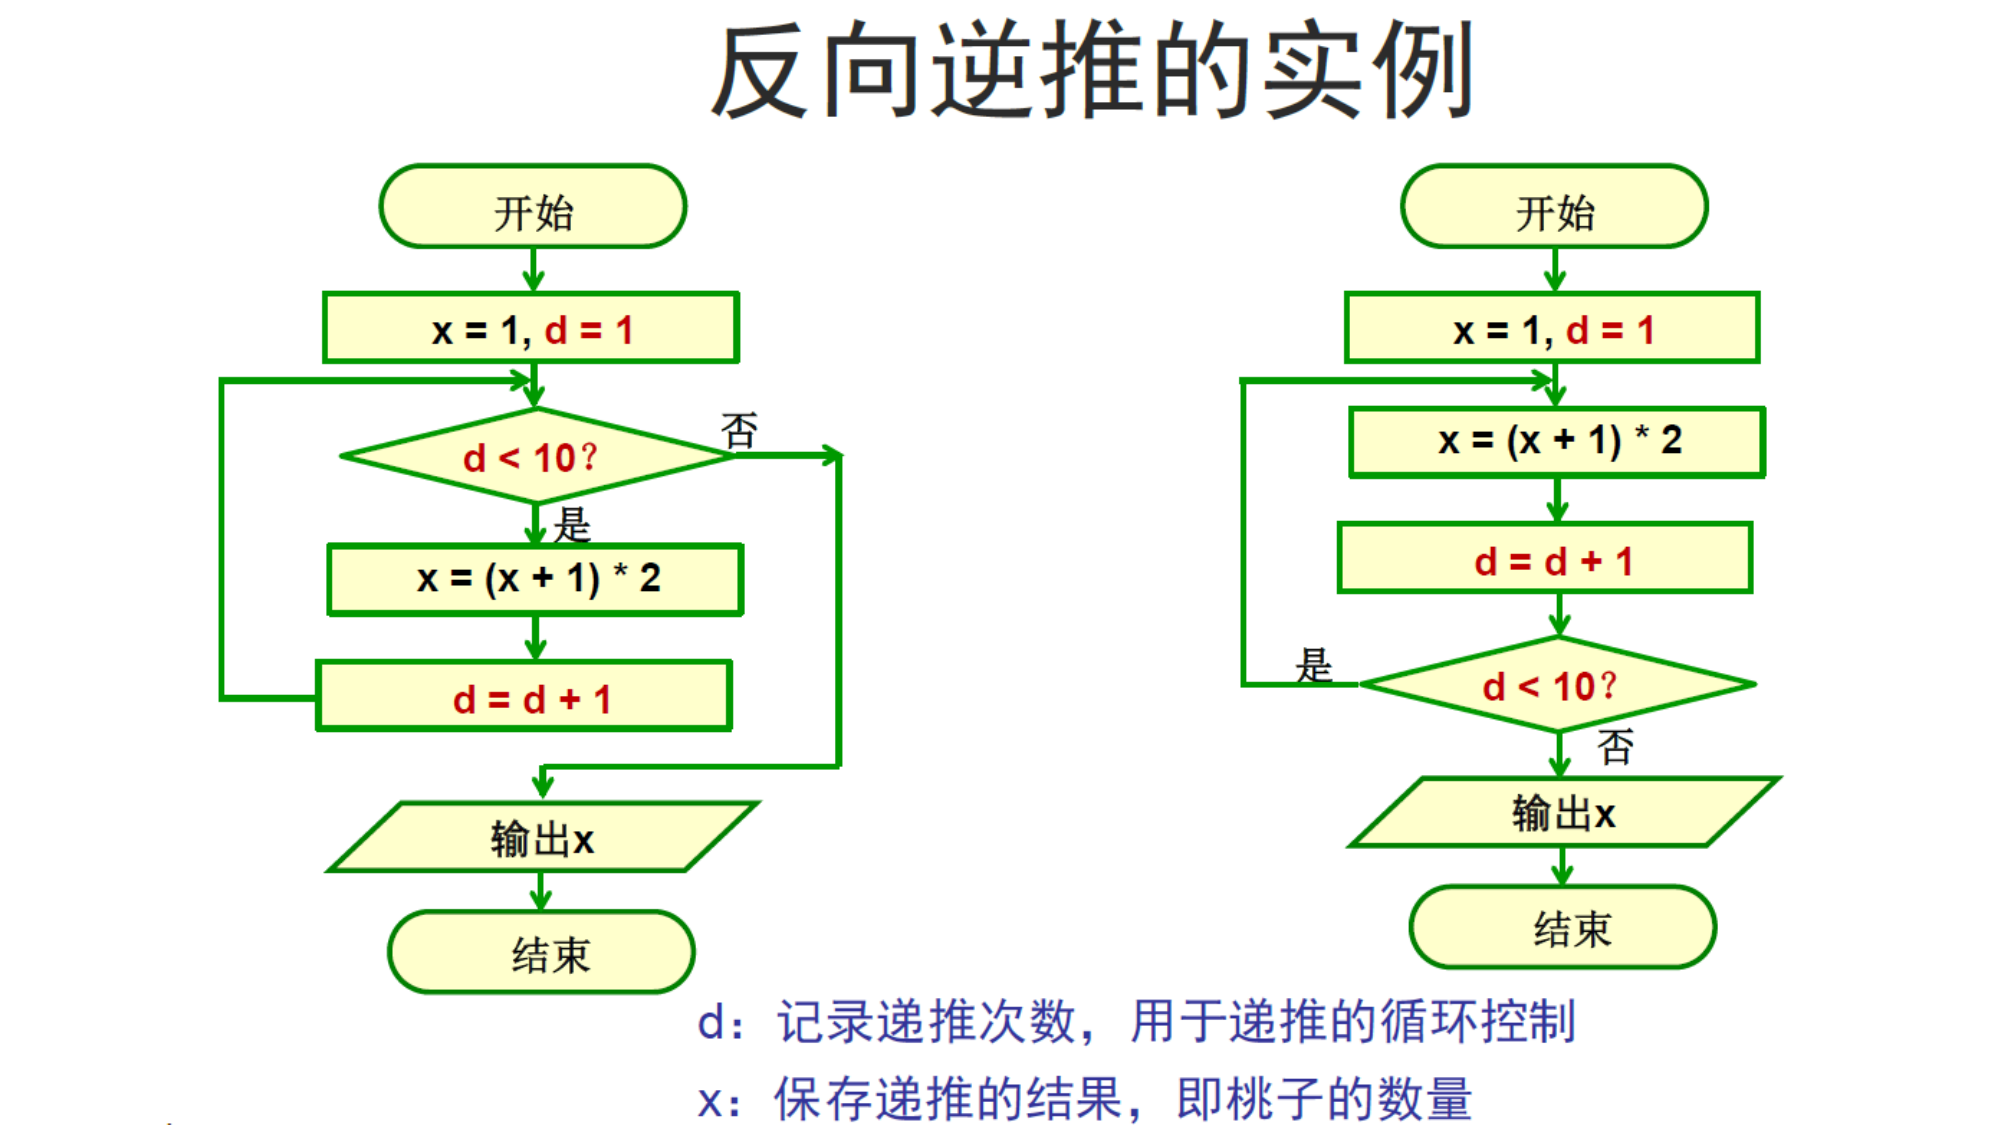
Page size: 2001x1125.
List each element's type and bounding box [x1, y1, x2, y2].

picture [157, 0, 1843, 1125]
